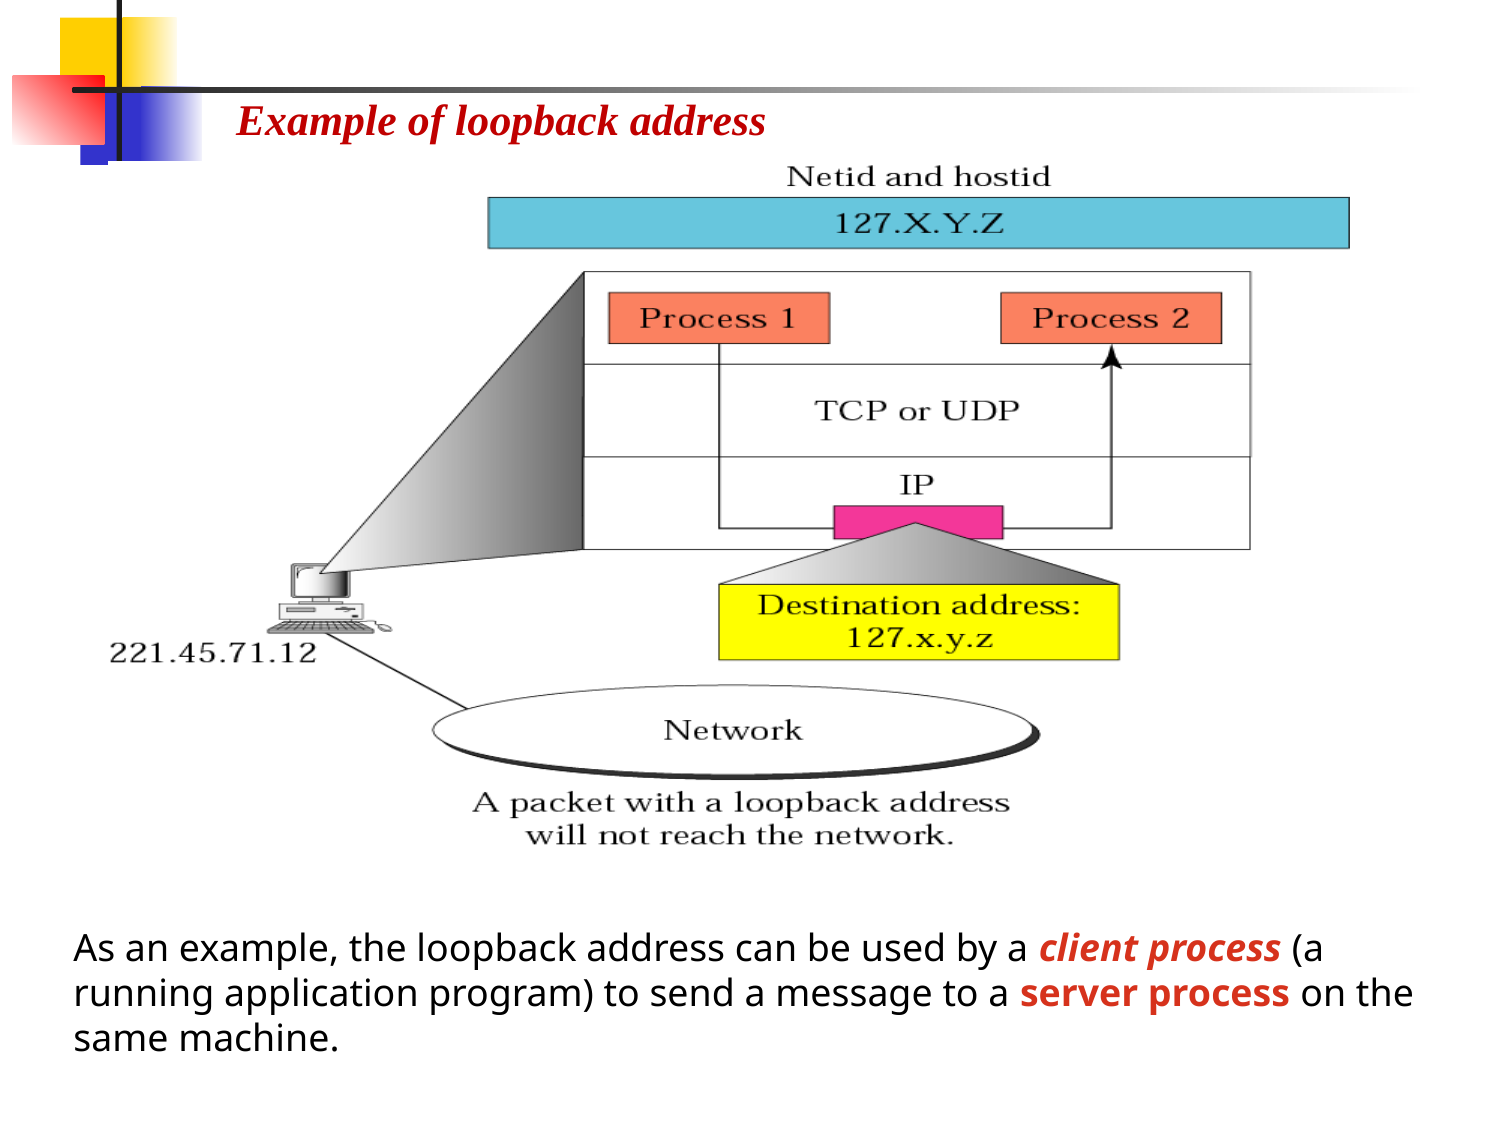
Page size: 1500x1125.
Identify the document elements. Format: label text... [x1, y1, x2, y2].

picture [108, 161, 1350, 852]
text_box [60, 17, 116, 86]
text_box [80, 93, 116, 165]
text_box Example of loopback address [221, 93, 1159, 152]
text_box [116, 0, 122, 87]
text_box [122, 93, 141, 161]
text_box [72, 87, 1423, 93]
text_box [12, 75, 105, 145]
text_box [141, 93, 202, 161]
text_box [122, 17, 177, 86]
text_box [116, 93, 122, 161]
text_box As an example, the loopback address can be used by a client process (a running application program) to send a message to a server process on the same machine. [58, 916, 1449, 1067]
